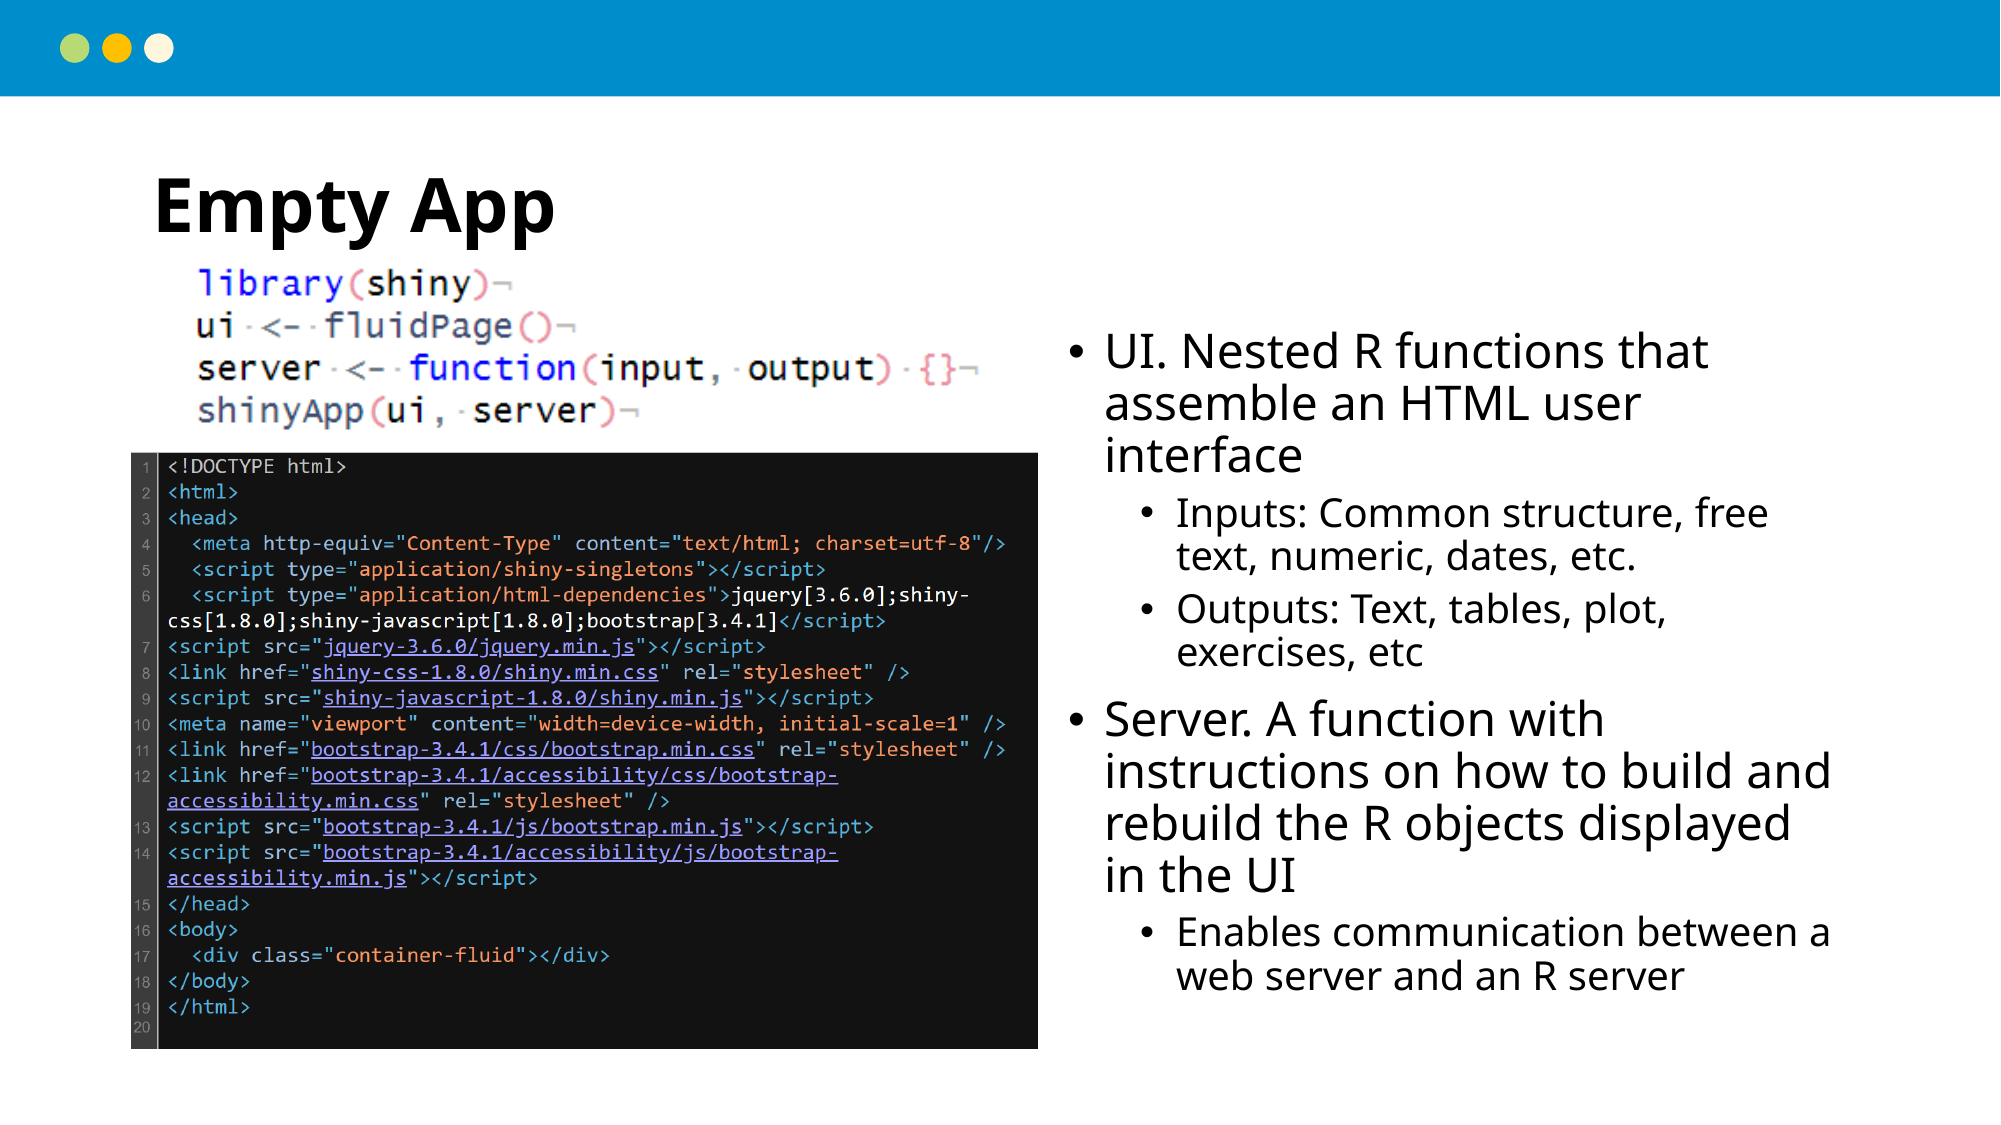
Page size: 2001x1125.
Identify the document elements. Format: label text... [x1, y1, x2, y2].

list UI. Nested R functions that assemble an HTML user interface Inputs: Common structure, free text, numeric, dates, etc. Outputs: Text, tables, plot, exercises, etc Server. A function with instructions on how to build and rebuild the R objects displayed in the UI Enables communication between a web server and an R server [1053, 319, 1863, 1014]
title Empty App [137, 138, 1863, 278]
picture [190, 257, 979, 431]
picture [131, 452, 1038, 1049]
